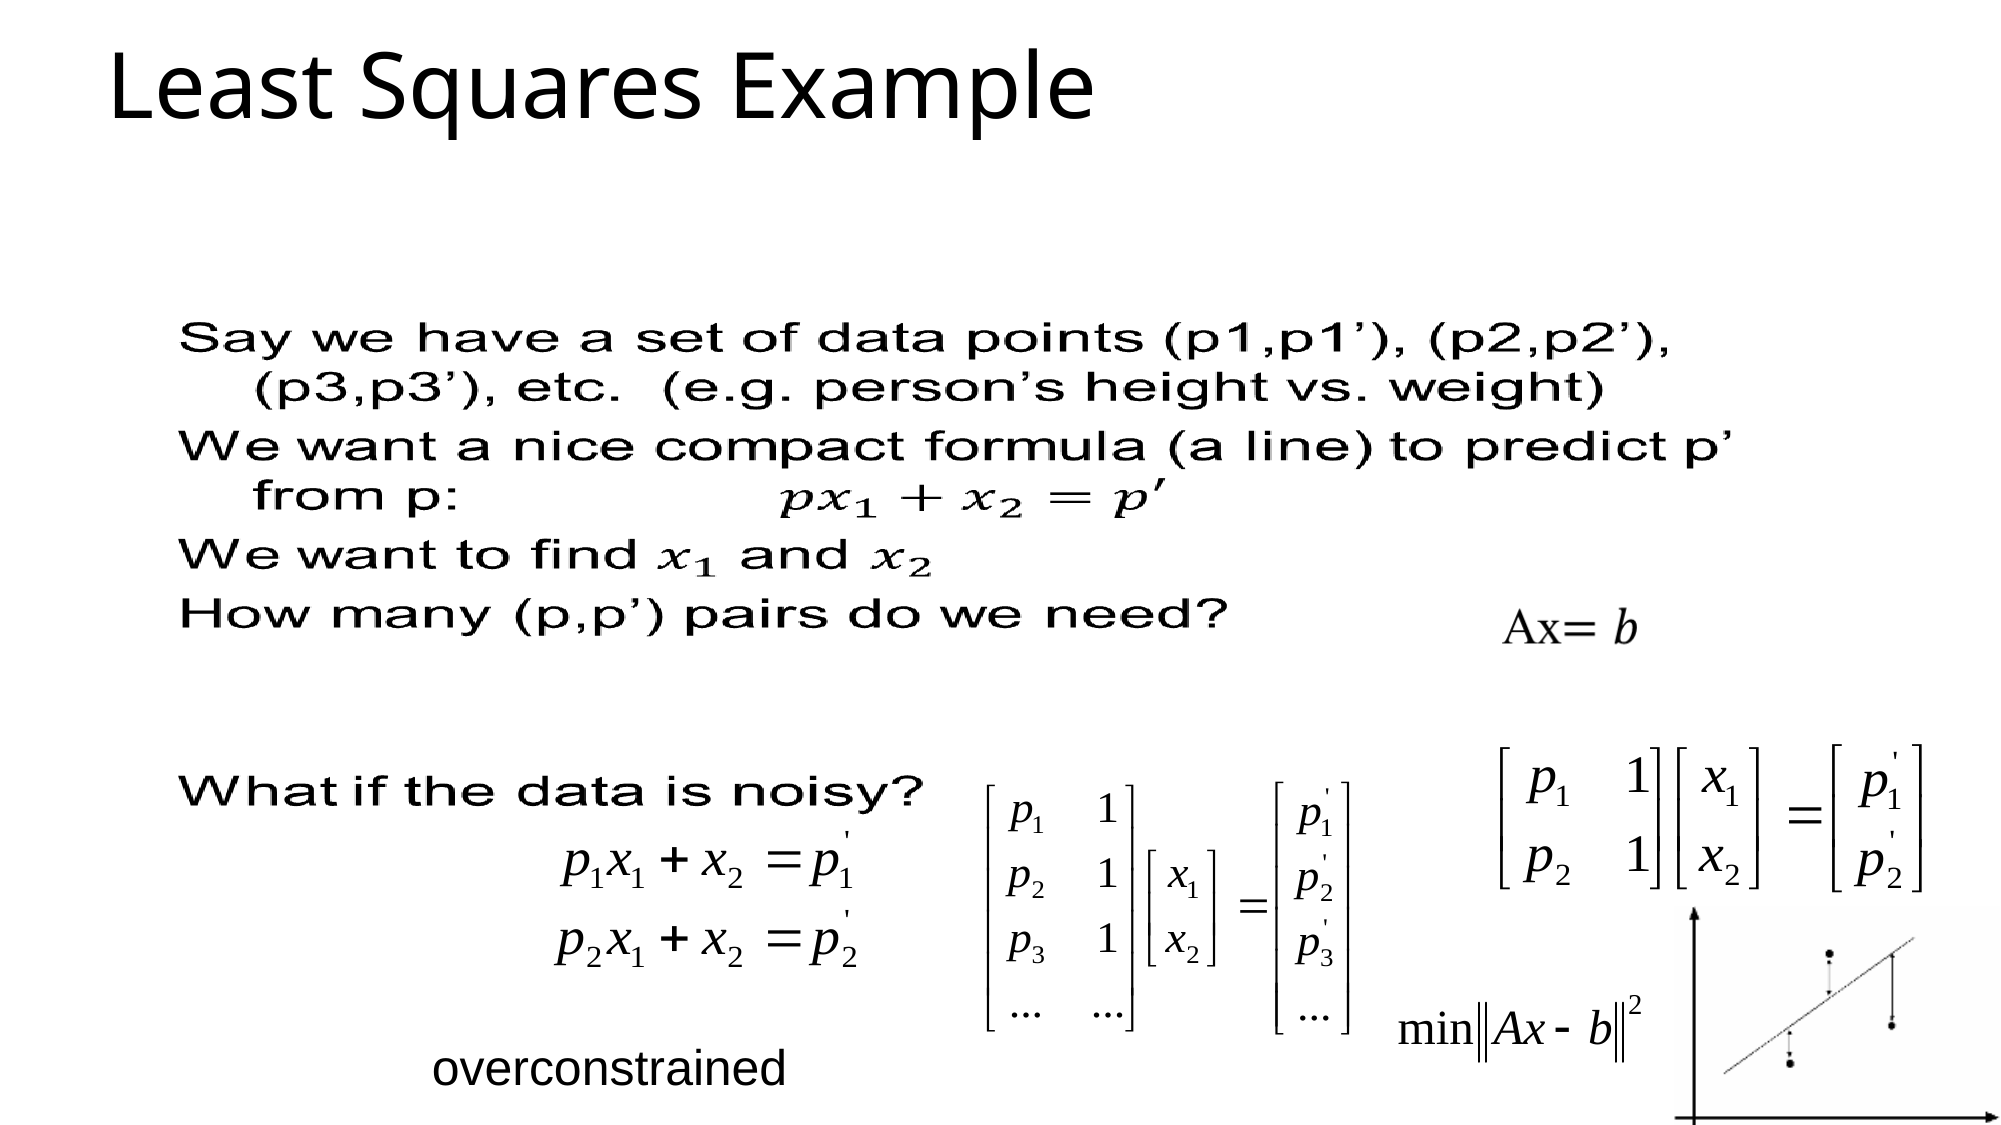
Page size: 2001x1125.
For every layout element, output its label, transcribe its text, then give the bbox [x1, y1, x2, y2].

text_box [542, 818, 874, 977]
text_box overconstrained [417, 1028, 803, 1103]
title Least Squares Example [91, 0, 1817, 198]
picture [1674, 906, 2000, 1125]
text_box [1487, 735, 1945, 903]
text_box [1487, 587, 1660, 664]
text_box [1390, 982, 1653, 1074]
list [137, 299, 1863, 1014]
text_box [975, 774, 1368, 1043]
